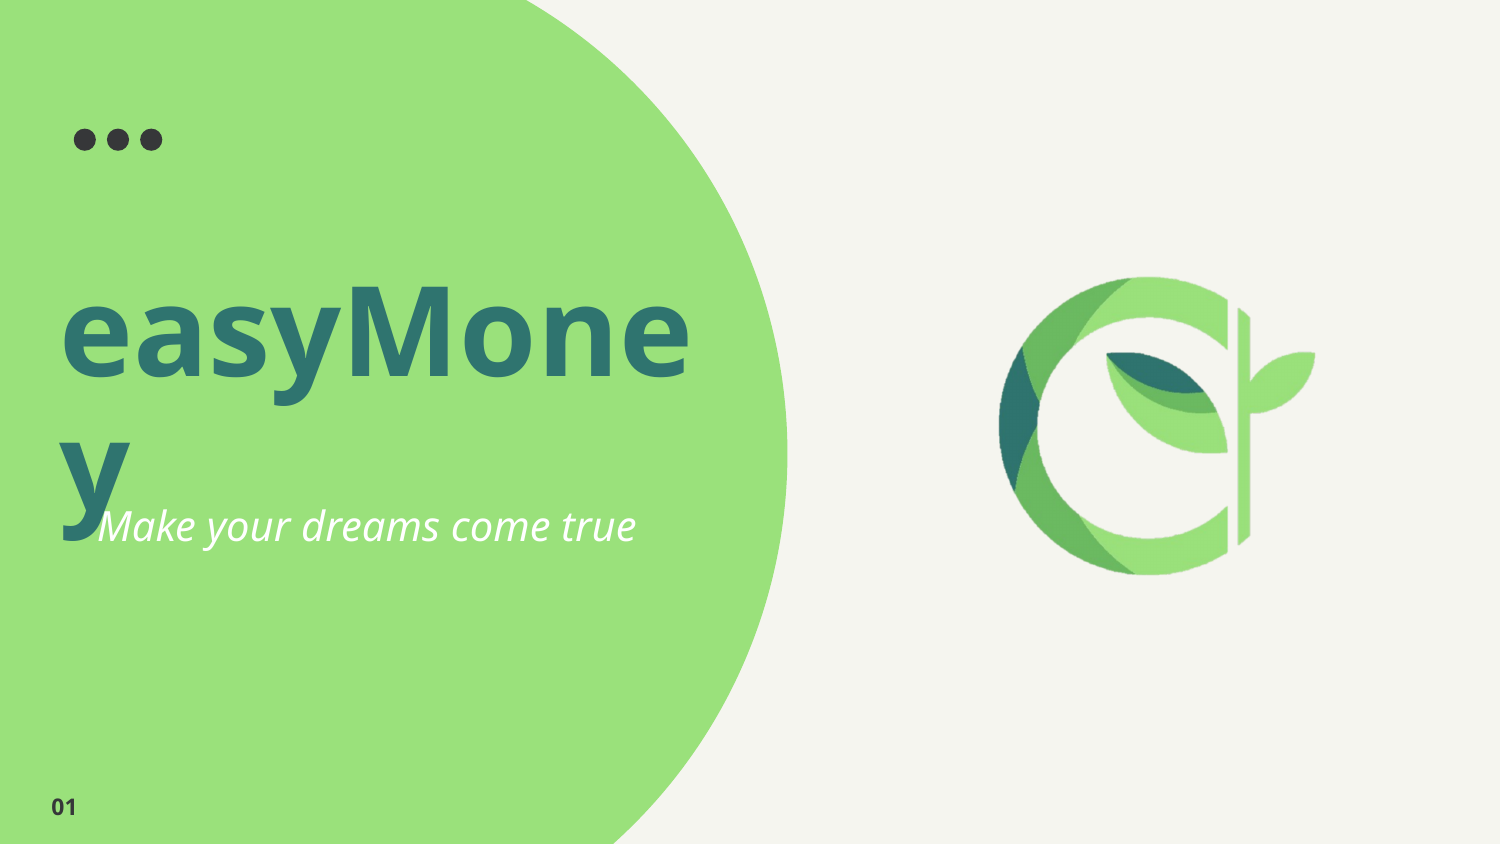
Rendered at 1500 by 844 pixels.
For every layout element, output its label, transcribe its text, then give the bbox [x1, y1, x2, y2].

title Make your dreams come true [96, 482, 671, 574]
picture [959, 255, 1328, 589]
title easyMoney [59, 251, 717, 555]
text_box 01 [51, 785, 118, 820]
